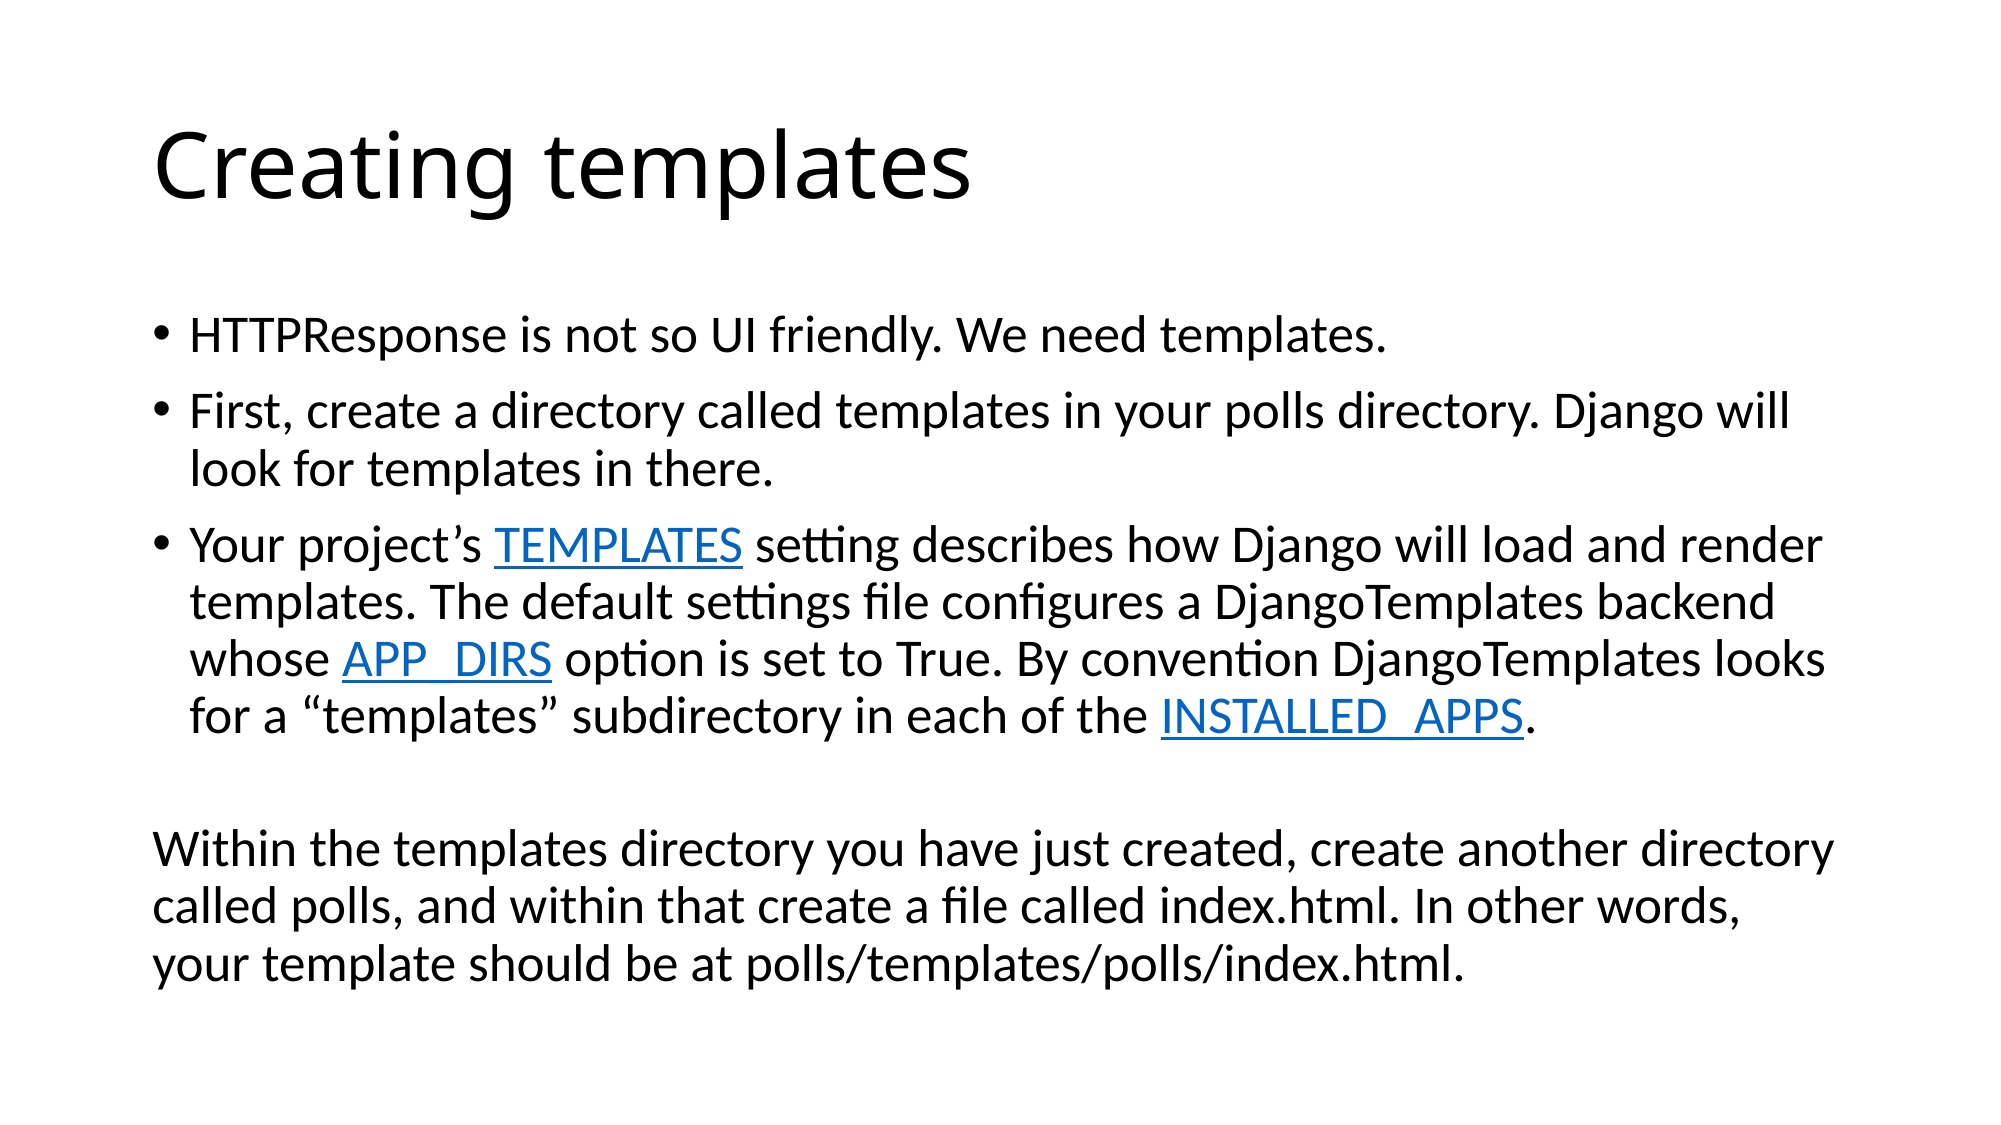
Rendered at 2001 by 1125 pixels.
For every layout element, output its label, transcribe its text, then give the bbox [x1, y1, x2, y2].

list HTTPResponse is not so UI friendly. We need templates. First, create a directory called templates in your polls directory. Django will look for templates in there. Your project’s TEMPLATES setting describes how Django will load and render templates. The default settings file configures a DjangoTemplates backend whose APP_DIRS option is set to True. By convention DjangoTemplates looks for a “templates” subdirectory in each of the INSTALLED_APPS. Within the templates directory you have just created, create another directory called polls, and within that create a file called index.html. In other words, your template should be at polls/templates/polls/index.html. [137, 299, 1863, 1014]
title Creating templates [137, 59, 1863, 278]
